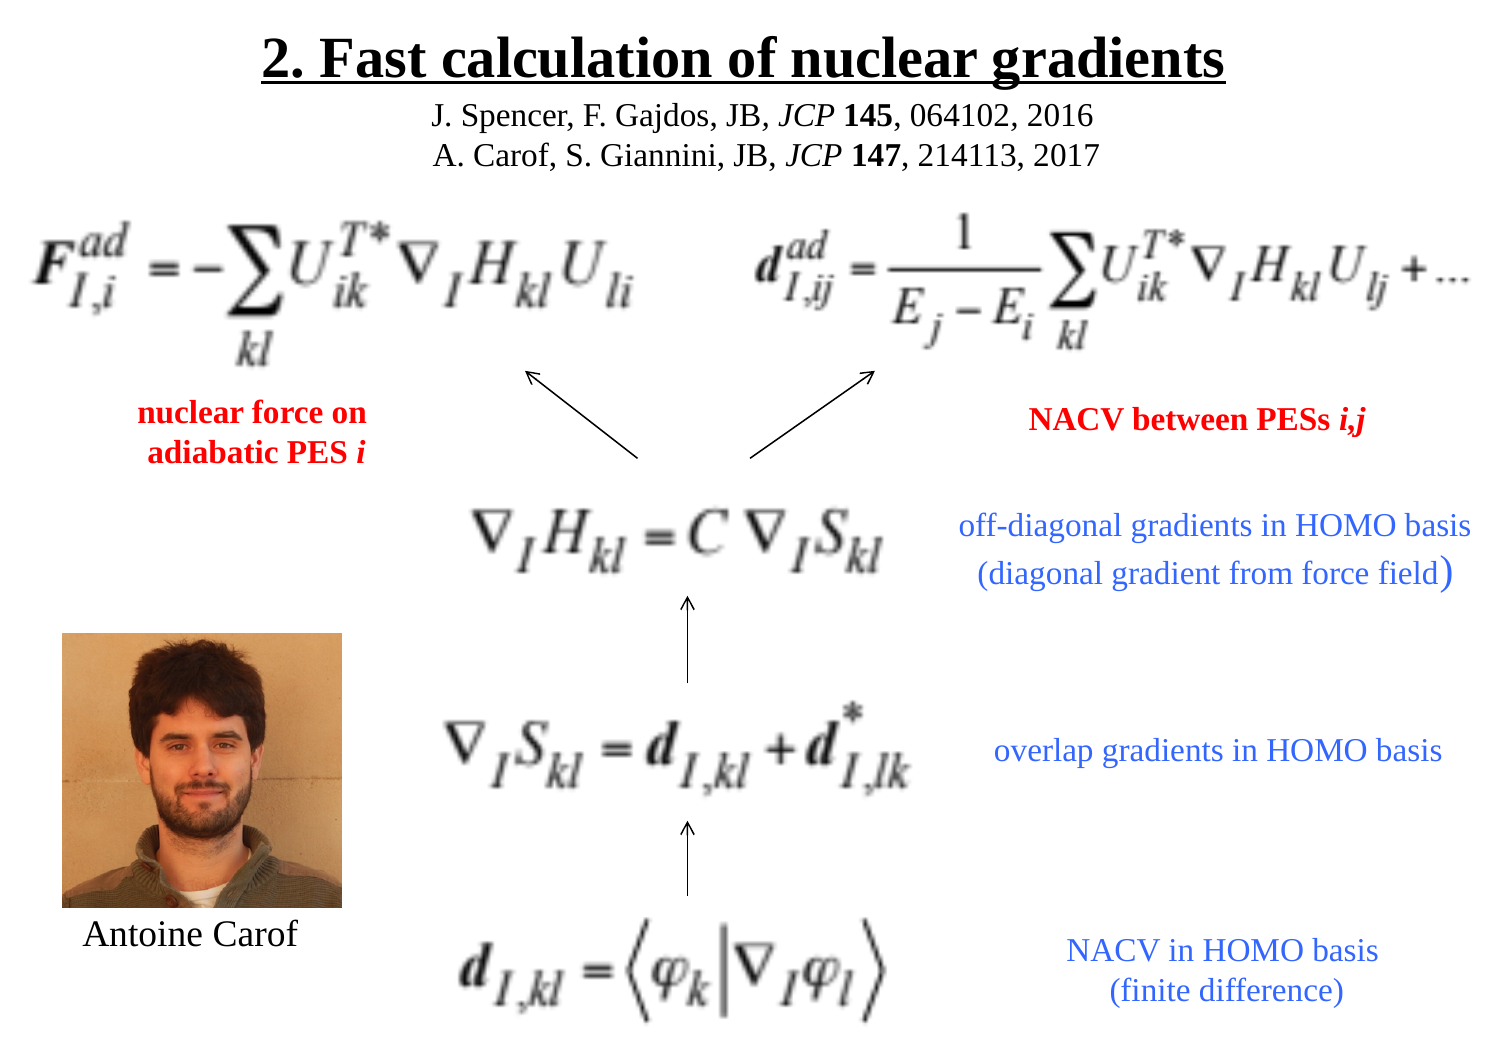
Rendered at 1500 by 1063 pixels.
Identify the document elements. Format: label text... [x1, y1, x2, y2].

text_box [453, 908, 888, 1032]
text_box overlap gradients in HOMO basis [979, 720, 1459, 776]
text_box NACV in HOMO basis (finite difference) [1051, 920, 1403, 1016]
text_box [749, 370, 876, 459]
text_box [524, 370, 638, 459]
text_box off-diagonal gradients in HOMO basis (diagonal gradient from force field) [943, 495, 1488, 601]
text_box nuclear force on adiabatic PES i [122, 383, 391, 478]
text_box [23, 202, 646, 372]
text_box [750, 195, 1476, 354]
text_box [463, 483, 888, 582]
title 2. Fast calculation of nuclear gradients [0, 22, 1488, 86]
text_box NACV between PESs i,j [1013, 390, 1381, 445]
text_box J. Spencer, F. Gajdos, JB, JCP 145, 064102, 2016 A. Carof, S. Giannini, JB, JCP 147, 214113, 2017 [409, 85, 1116, 181]
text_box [437, 683, 917, 802]
picture [62, 632, 342, 909]
text_box Antoine Carof [67, 917, 323, 962]
